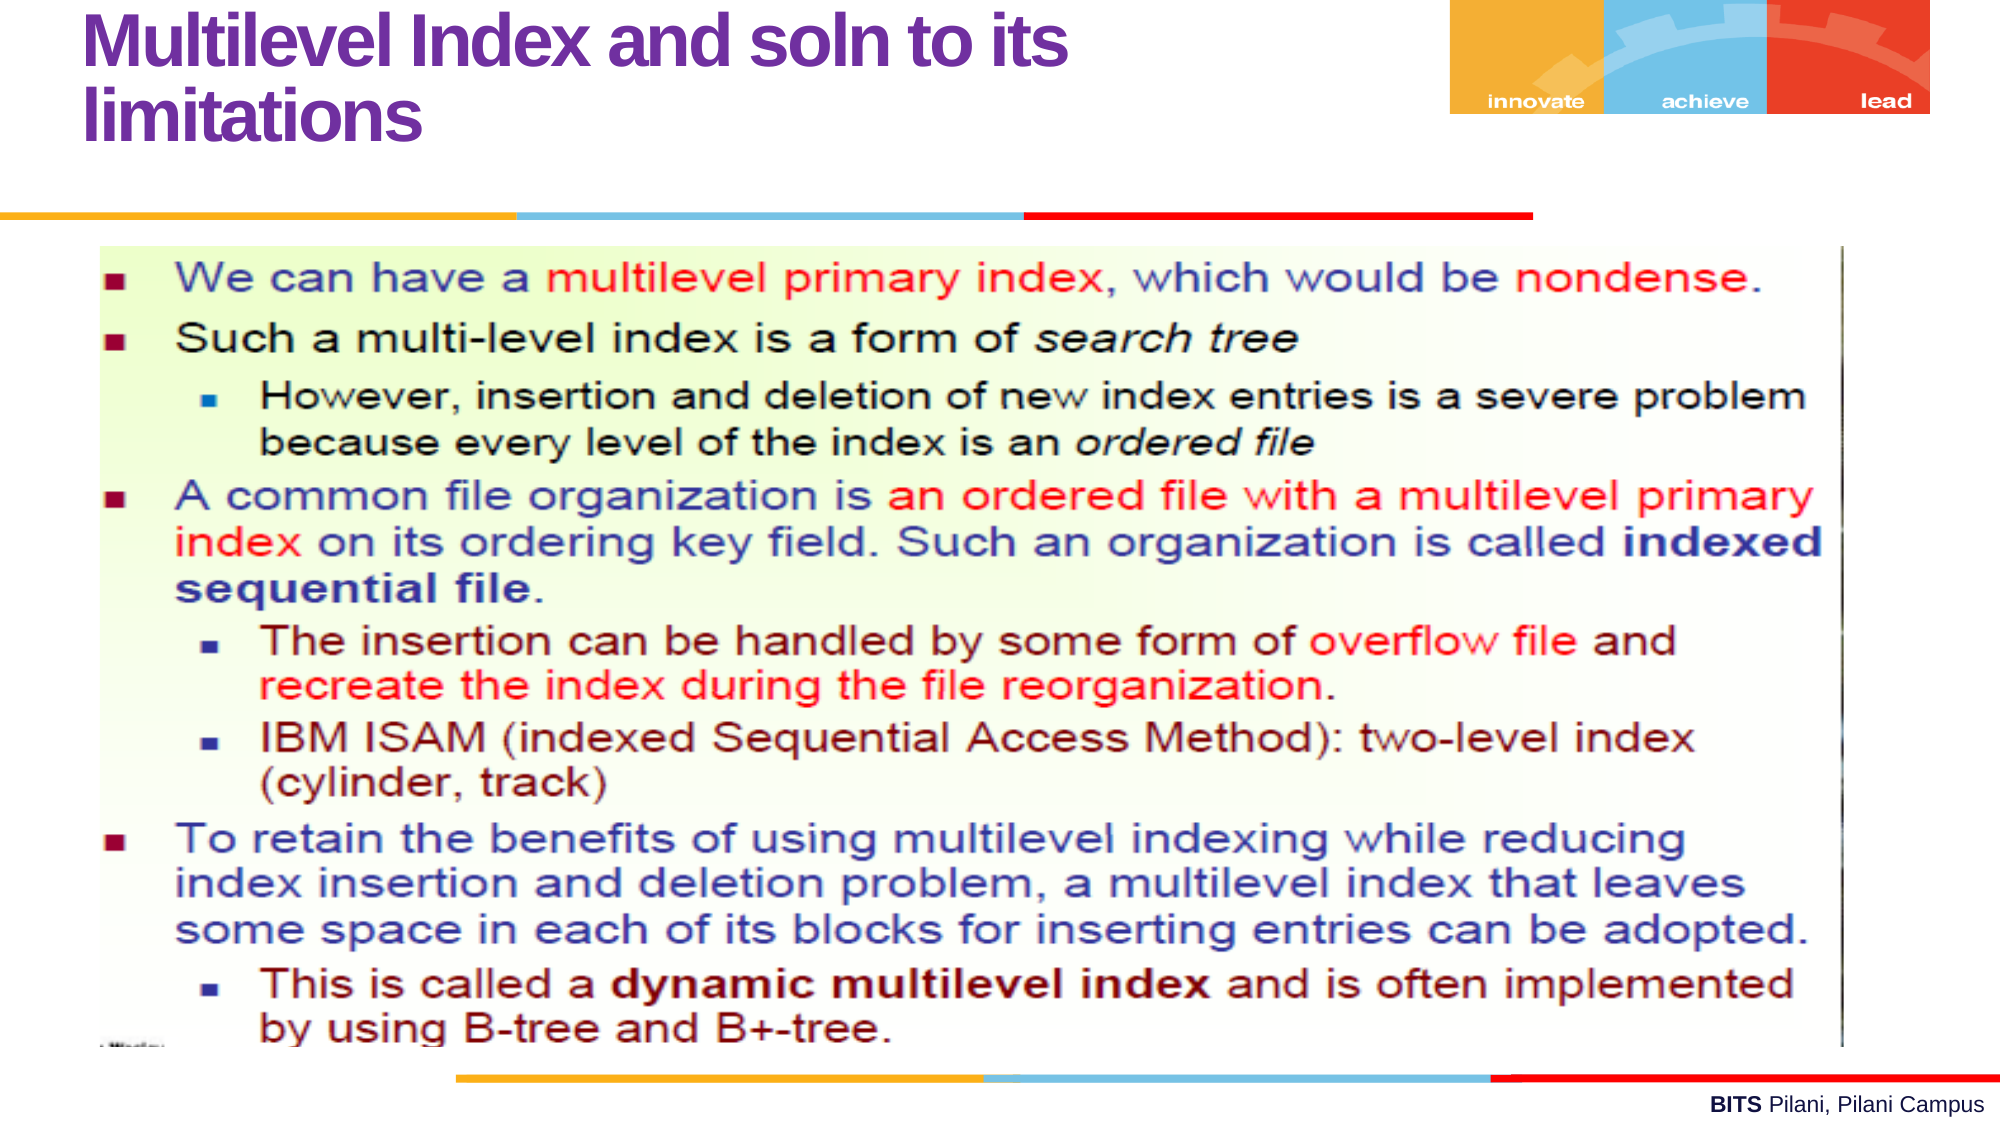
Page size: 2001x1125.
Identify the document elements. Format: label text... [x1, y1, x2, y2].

picture [1449, 0, 1930, 114]
list Multilevel Index and soln to its limitations [66, 24, 1450, 213]
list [99, 246, 1844, 1047]
